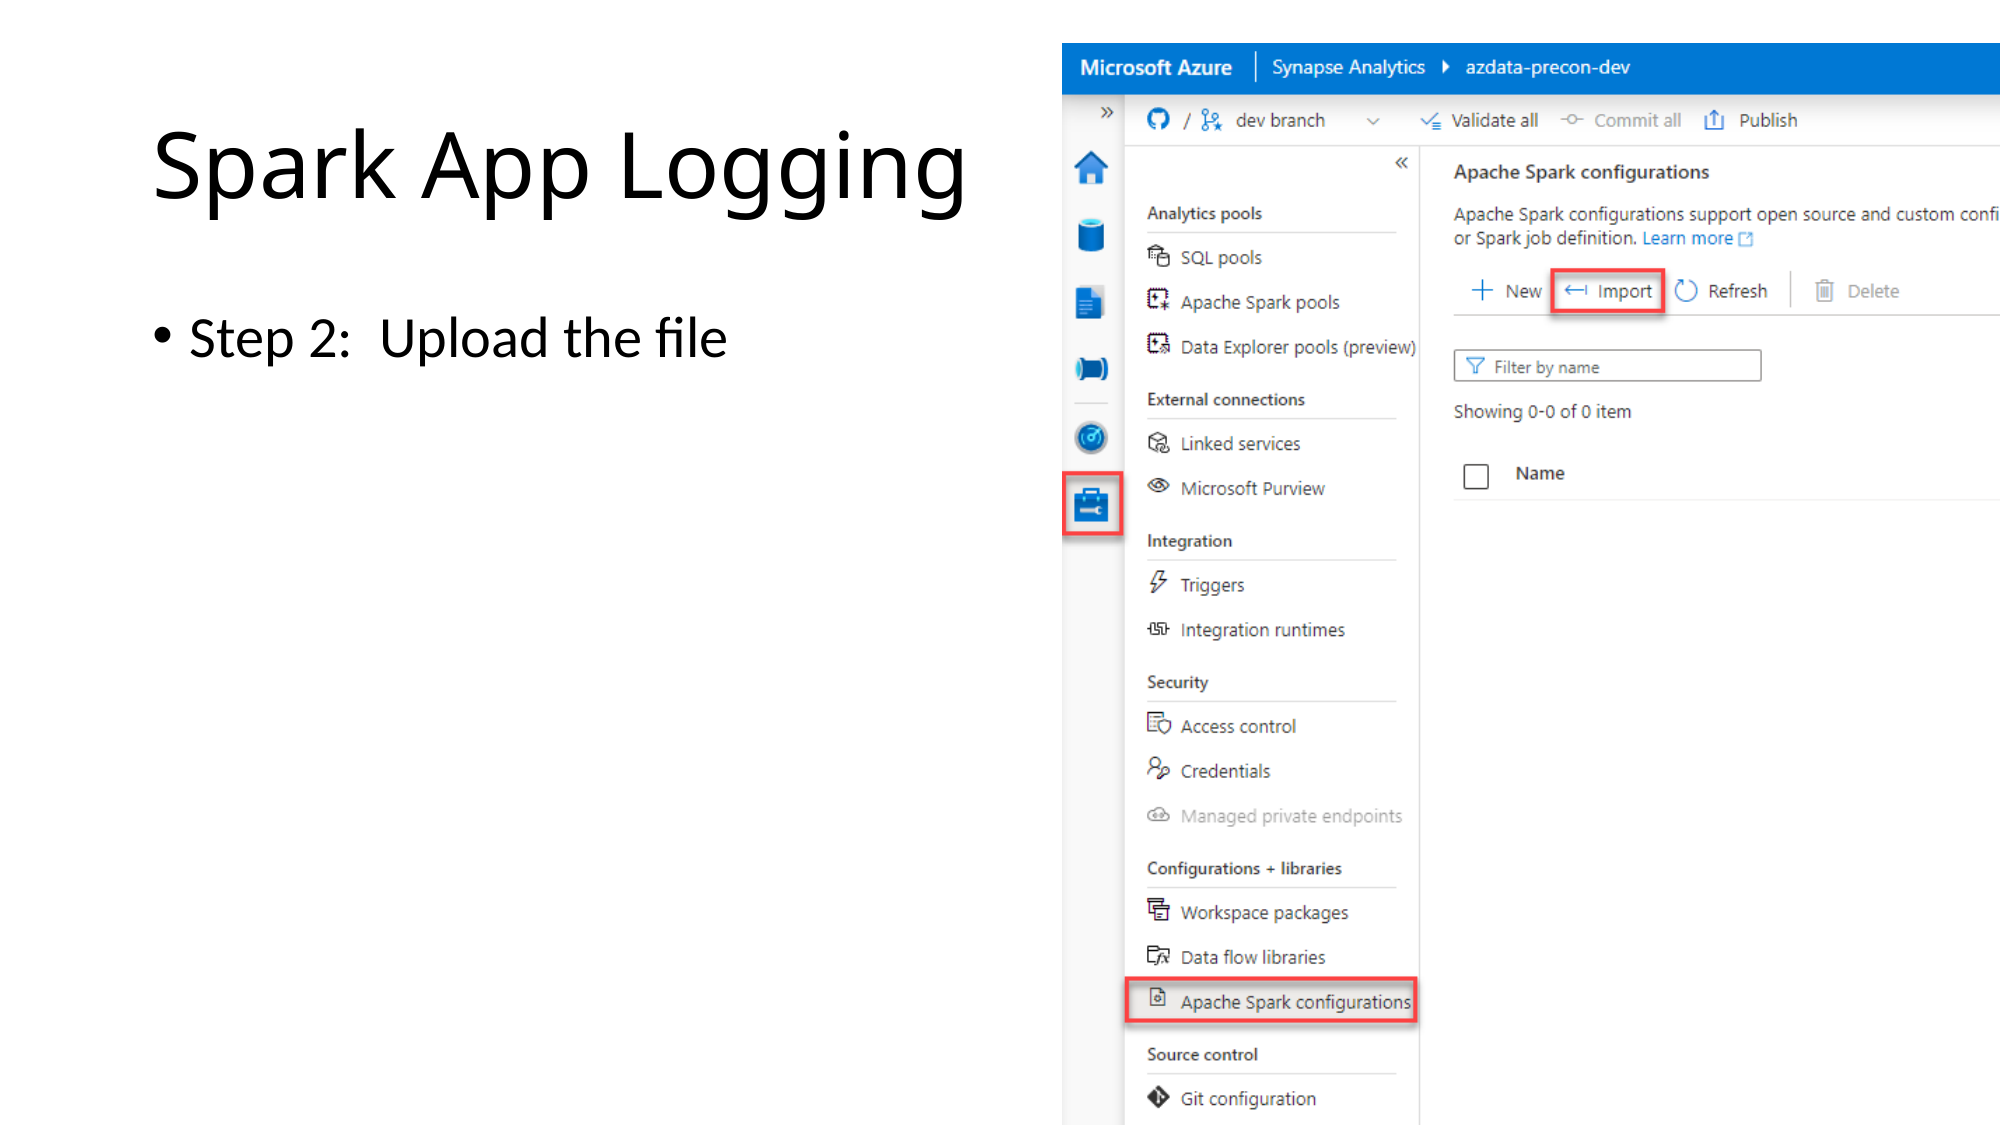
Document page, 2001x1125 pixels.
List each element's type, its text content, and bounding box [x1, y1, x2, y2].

list Step 2: Upload the file [137, 299, 1062, 1014]
picture [1062, 43, 2000, 1125]
title Spark App Logging [137, 59, 1062, 278]
